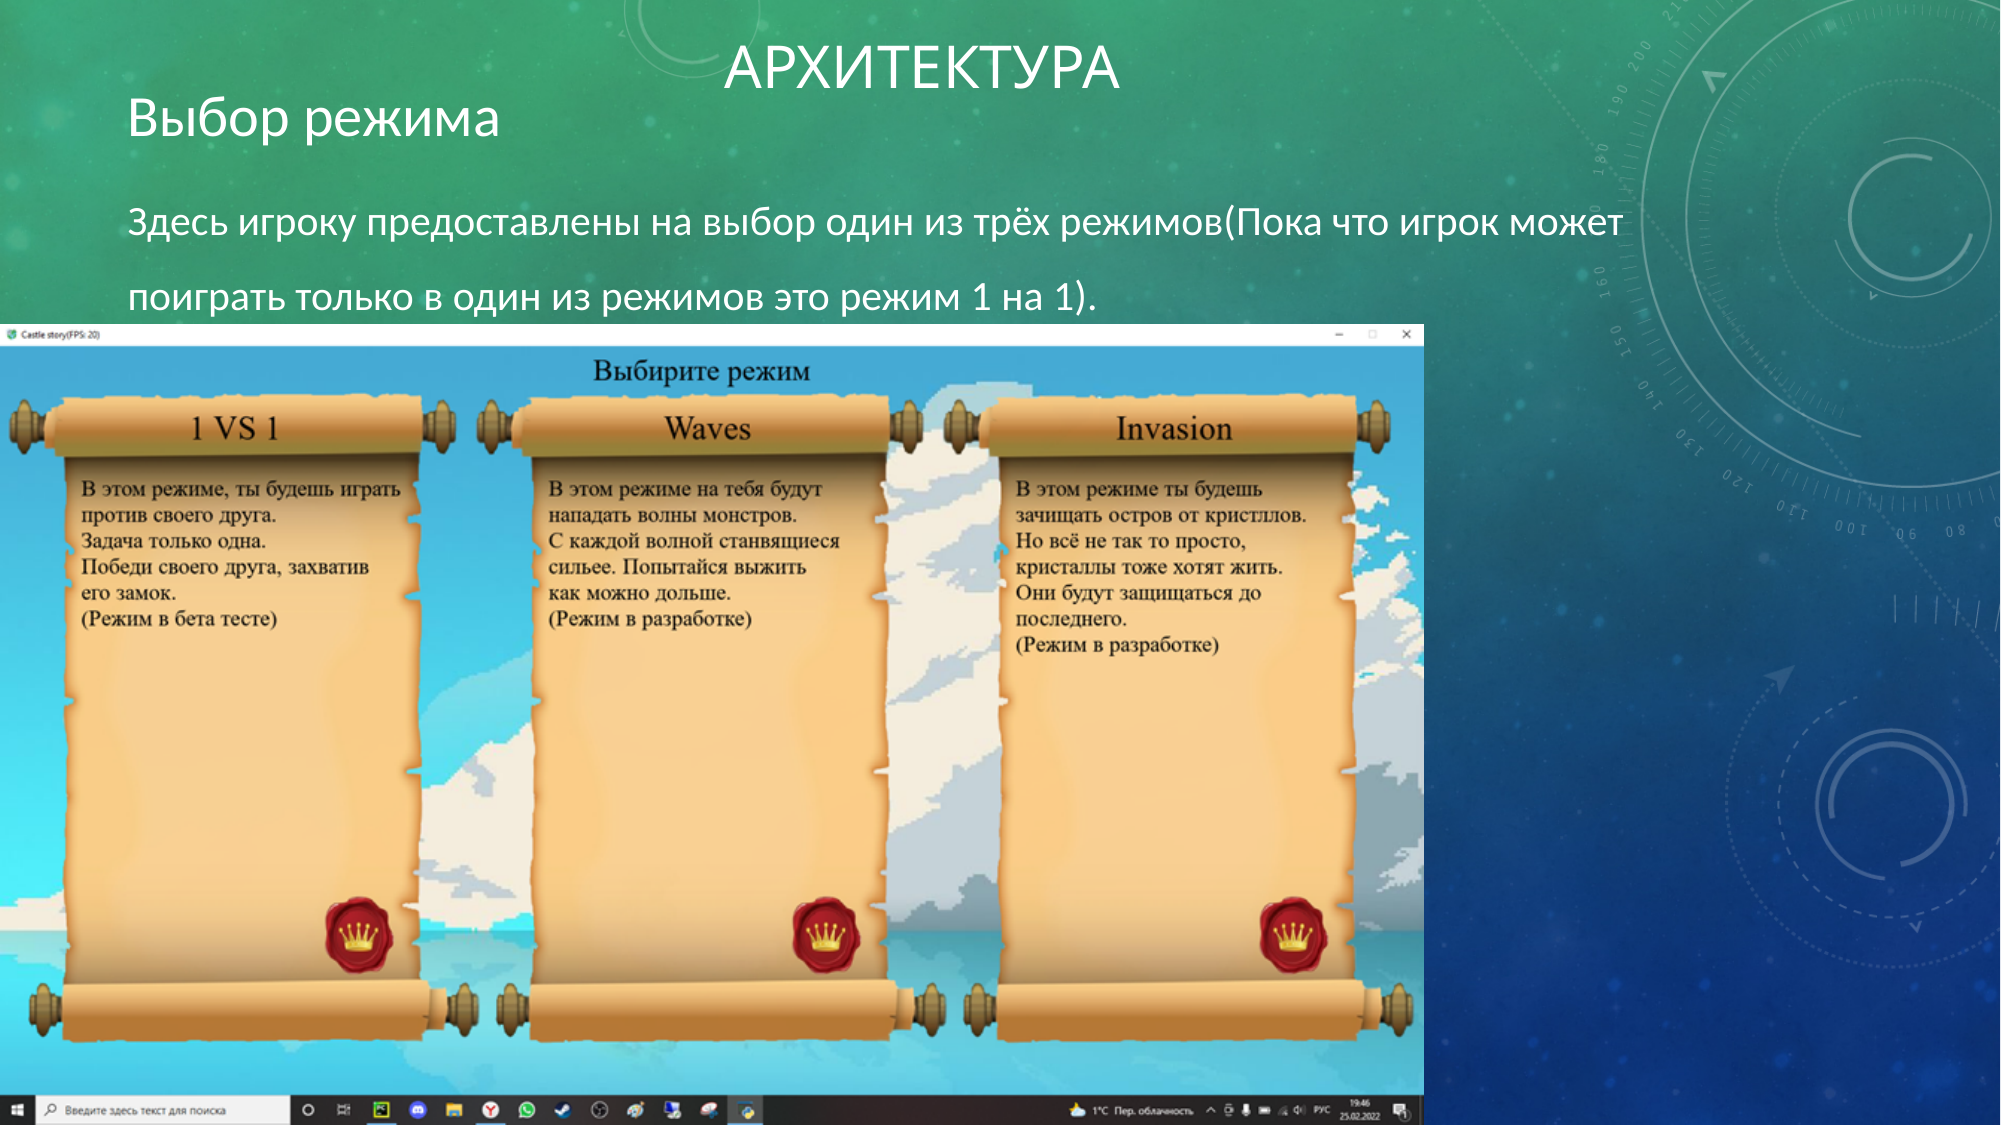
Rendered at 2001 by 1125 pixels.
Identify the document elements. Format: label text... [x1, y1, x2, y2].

list Выбор режима Здесь игроку предоставлены на выбор один из трёх режимов(Пока что игрок может поиграть только в один из режимов это режим 1 на 1). [112, 58, 1775, 339]
title Архитектура [709, 0, 1178, 58]
picture [0, 0, 2001, 1125]
